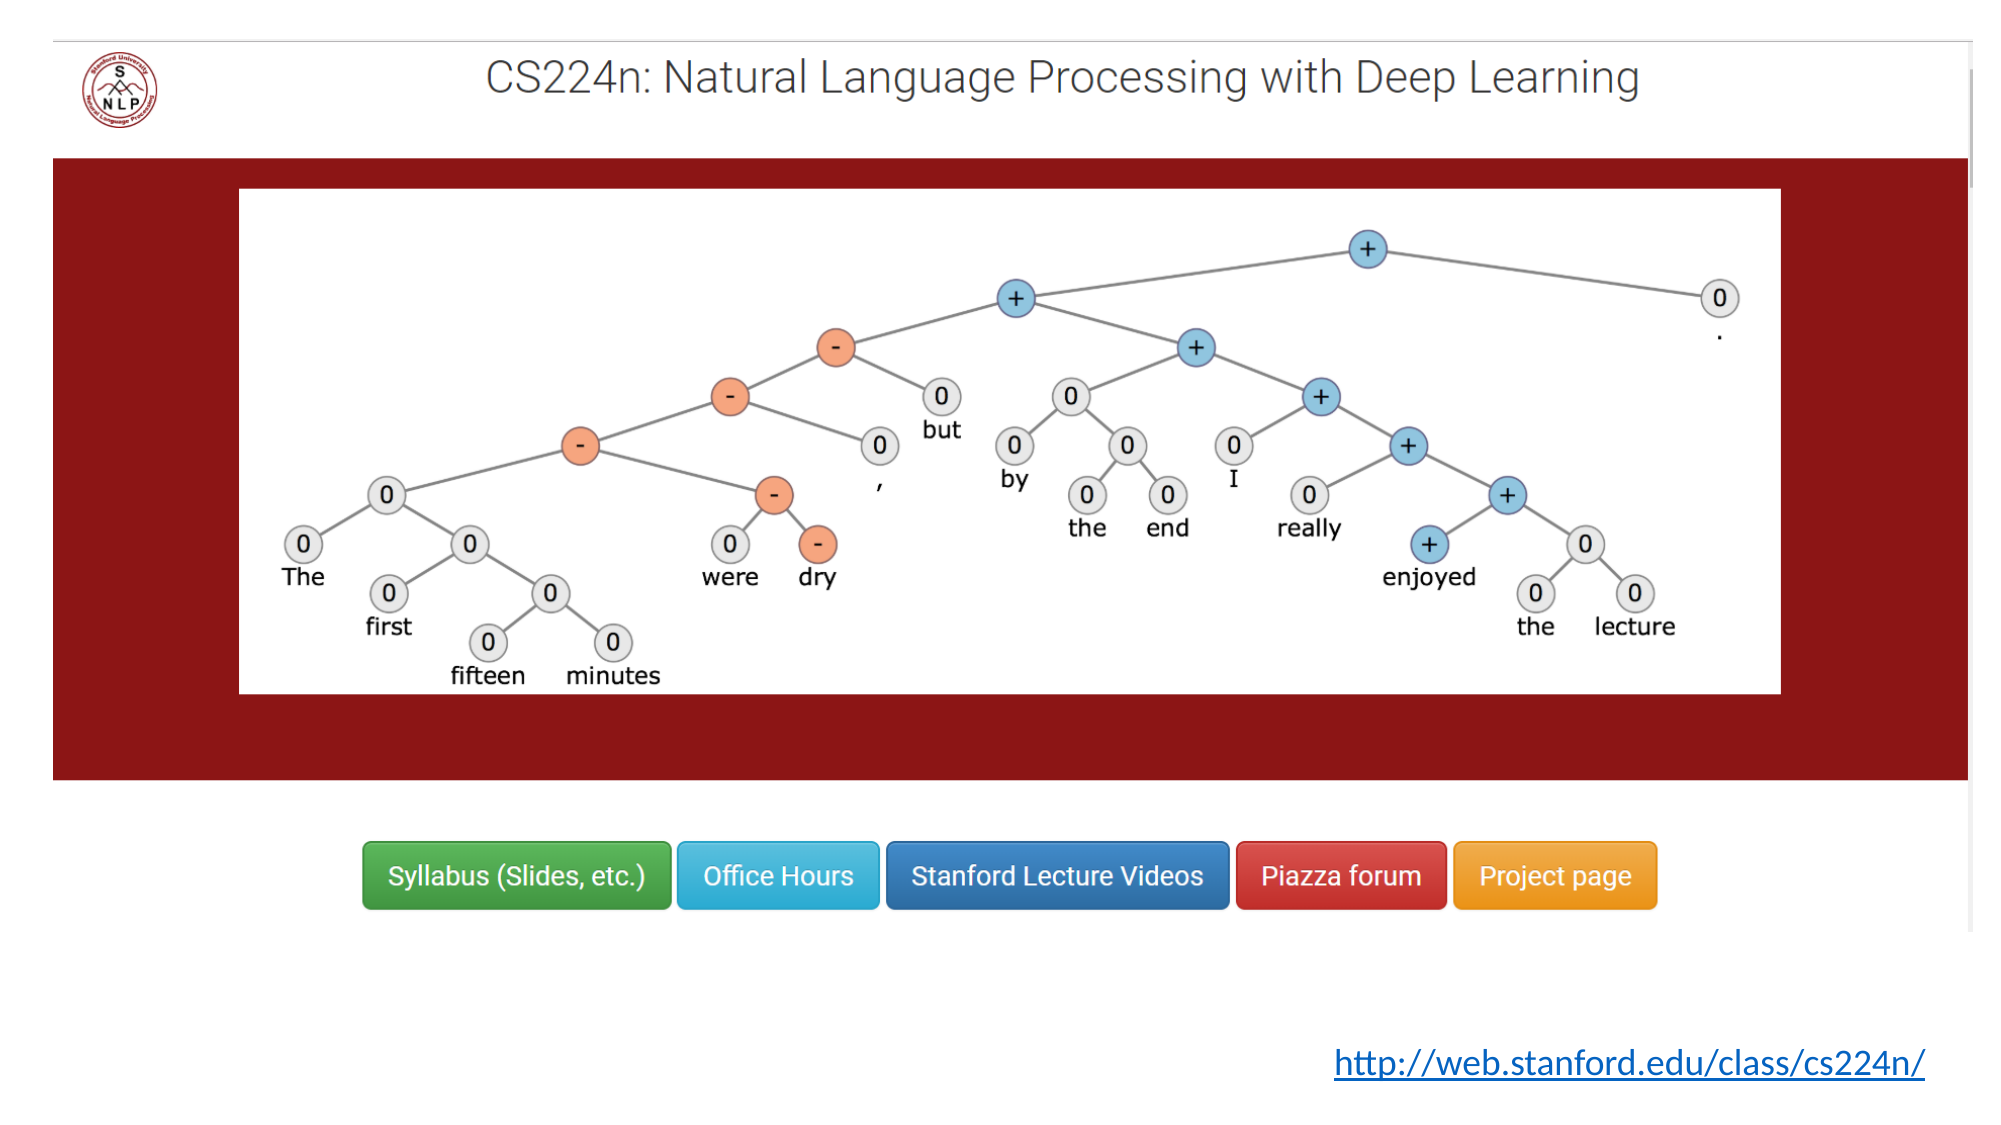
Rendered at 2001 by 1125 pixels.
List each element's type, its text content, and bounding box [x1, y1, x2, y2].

text_box http://web.stanford.edu/class/cs224n/ [1319, 1030, 1941, 1091]
picture [53, 39, 1973, 932]
